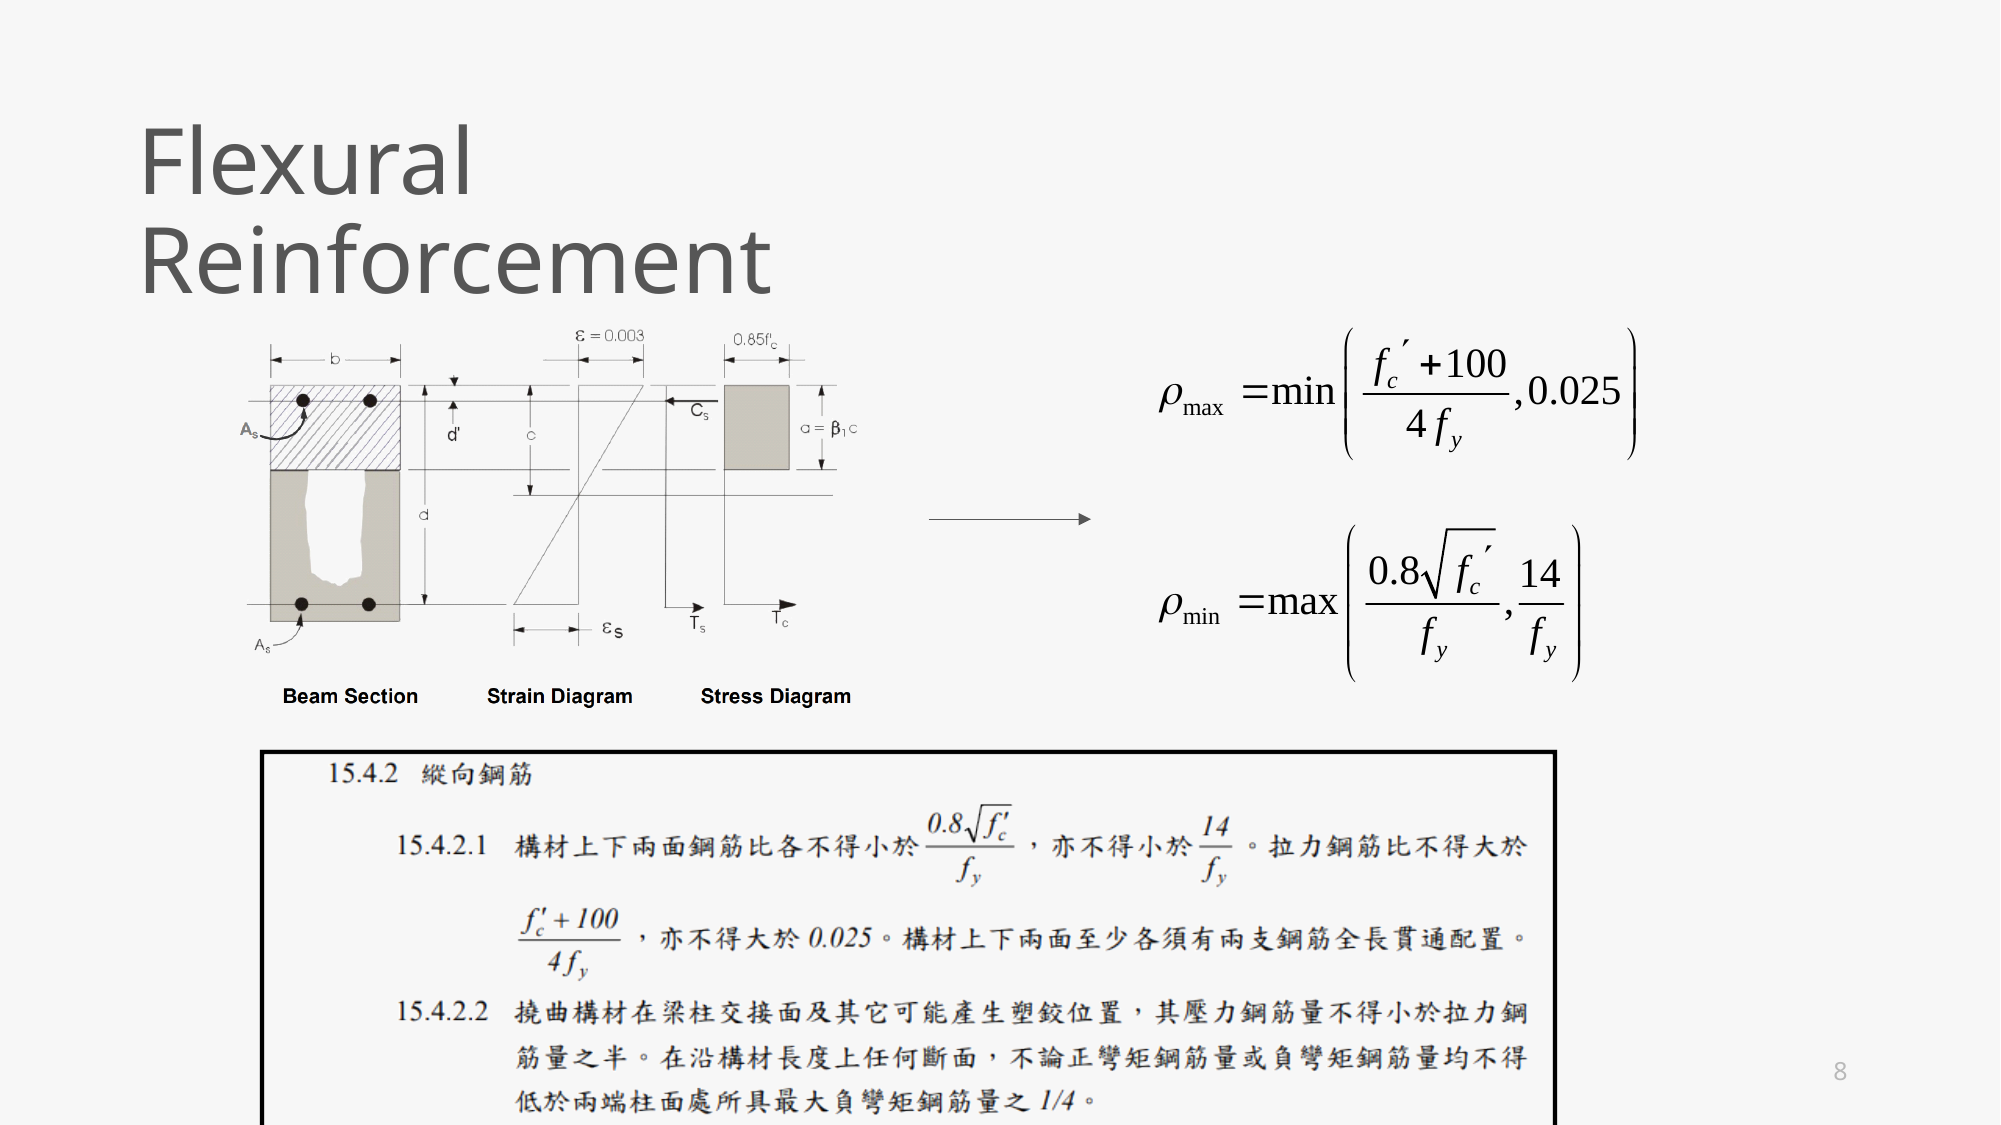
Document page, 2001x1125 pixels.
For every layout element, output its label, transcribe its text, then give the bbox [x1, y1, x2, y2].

slide_number 8 [1567, 1042, 1863, 1103]
picture [248, 742, 1567, 1125]
picture [234, 321, 867, 717]
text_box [1153, 520, 1589, 688]
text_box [1153, 323, 1646, 466]
list Flexural Reinforcement [137, 108, 1110, 324]
